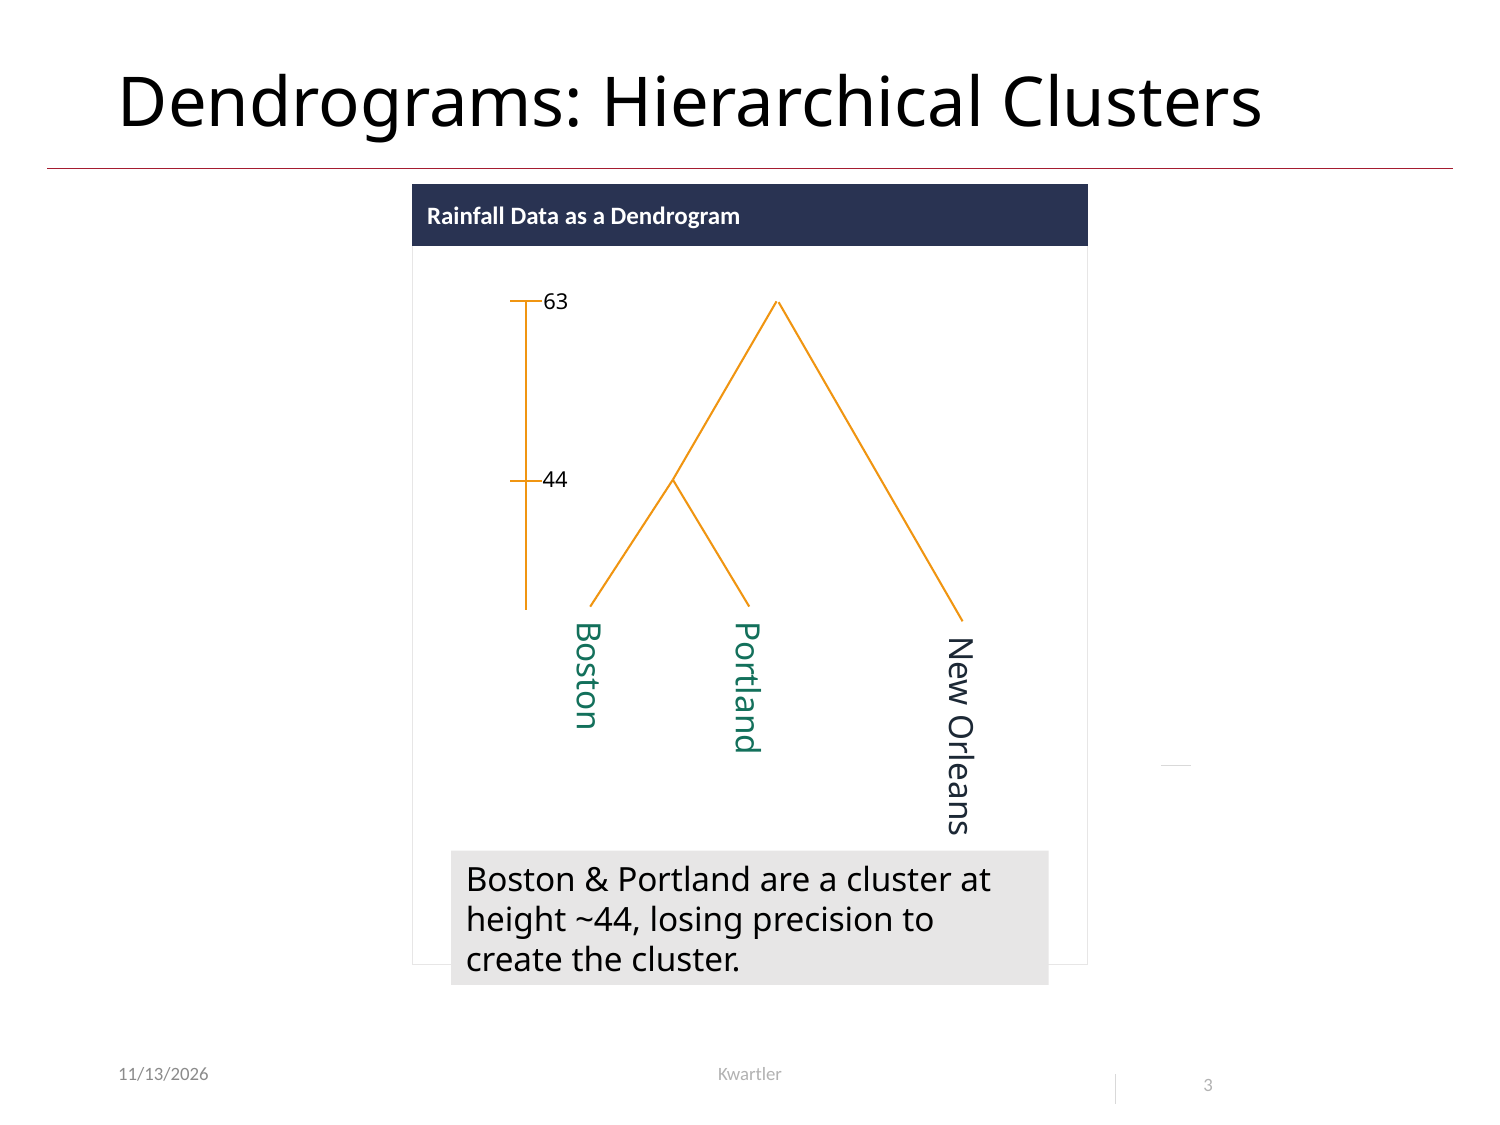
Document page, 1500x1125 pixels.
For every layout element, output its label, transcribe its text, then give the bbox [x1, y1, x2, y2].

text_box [510, 279, 990, 849]
slide_number 3 [1188, 1042, 1330, 1103]
footer Kwartler [496, 1042, 1004, 1103]
text_box [411, 246, 1088, 965]
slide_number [103, 1042, 441, 1103]
text_box Dendrograms: Hierarchical Clusters [103, 59, 1397, 157]
text_box Rainfall Data as a Dendrogram [411, 184, 1088, 246]
text_box Boston & Portland are a cluster at height ~44, losing precision to create the cluster. [451, 850, 1049, 985]
